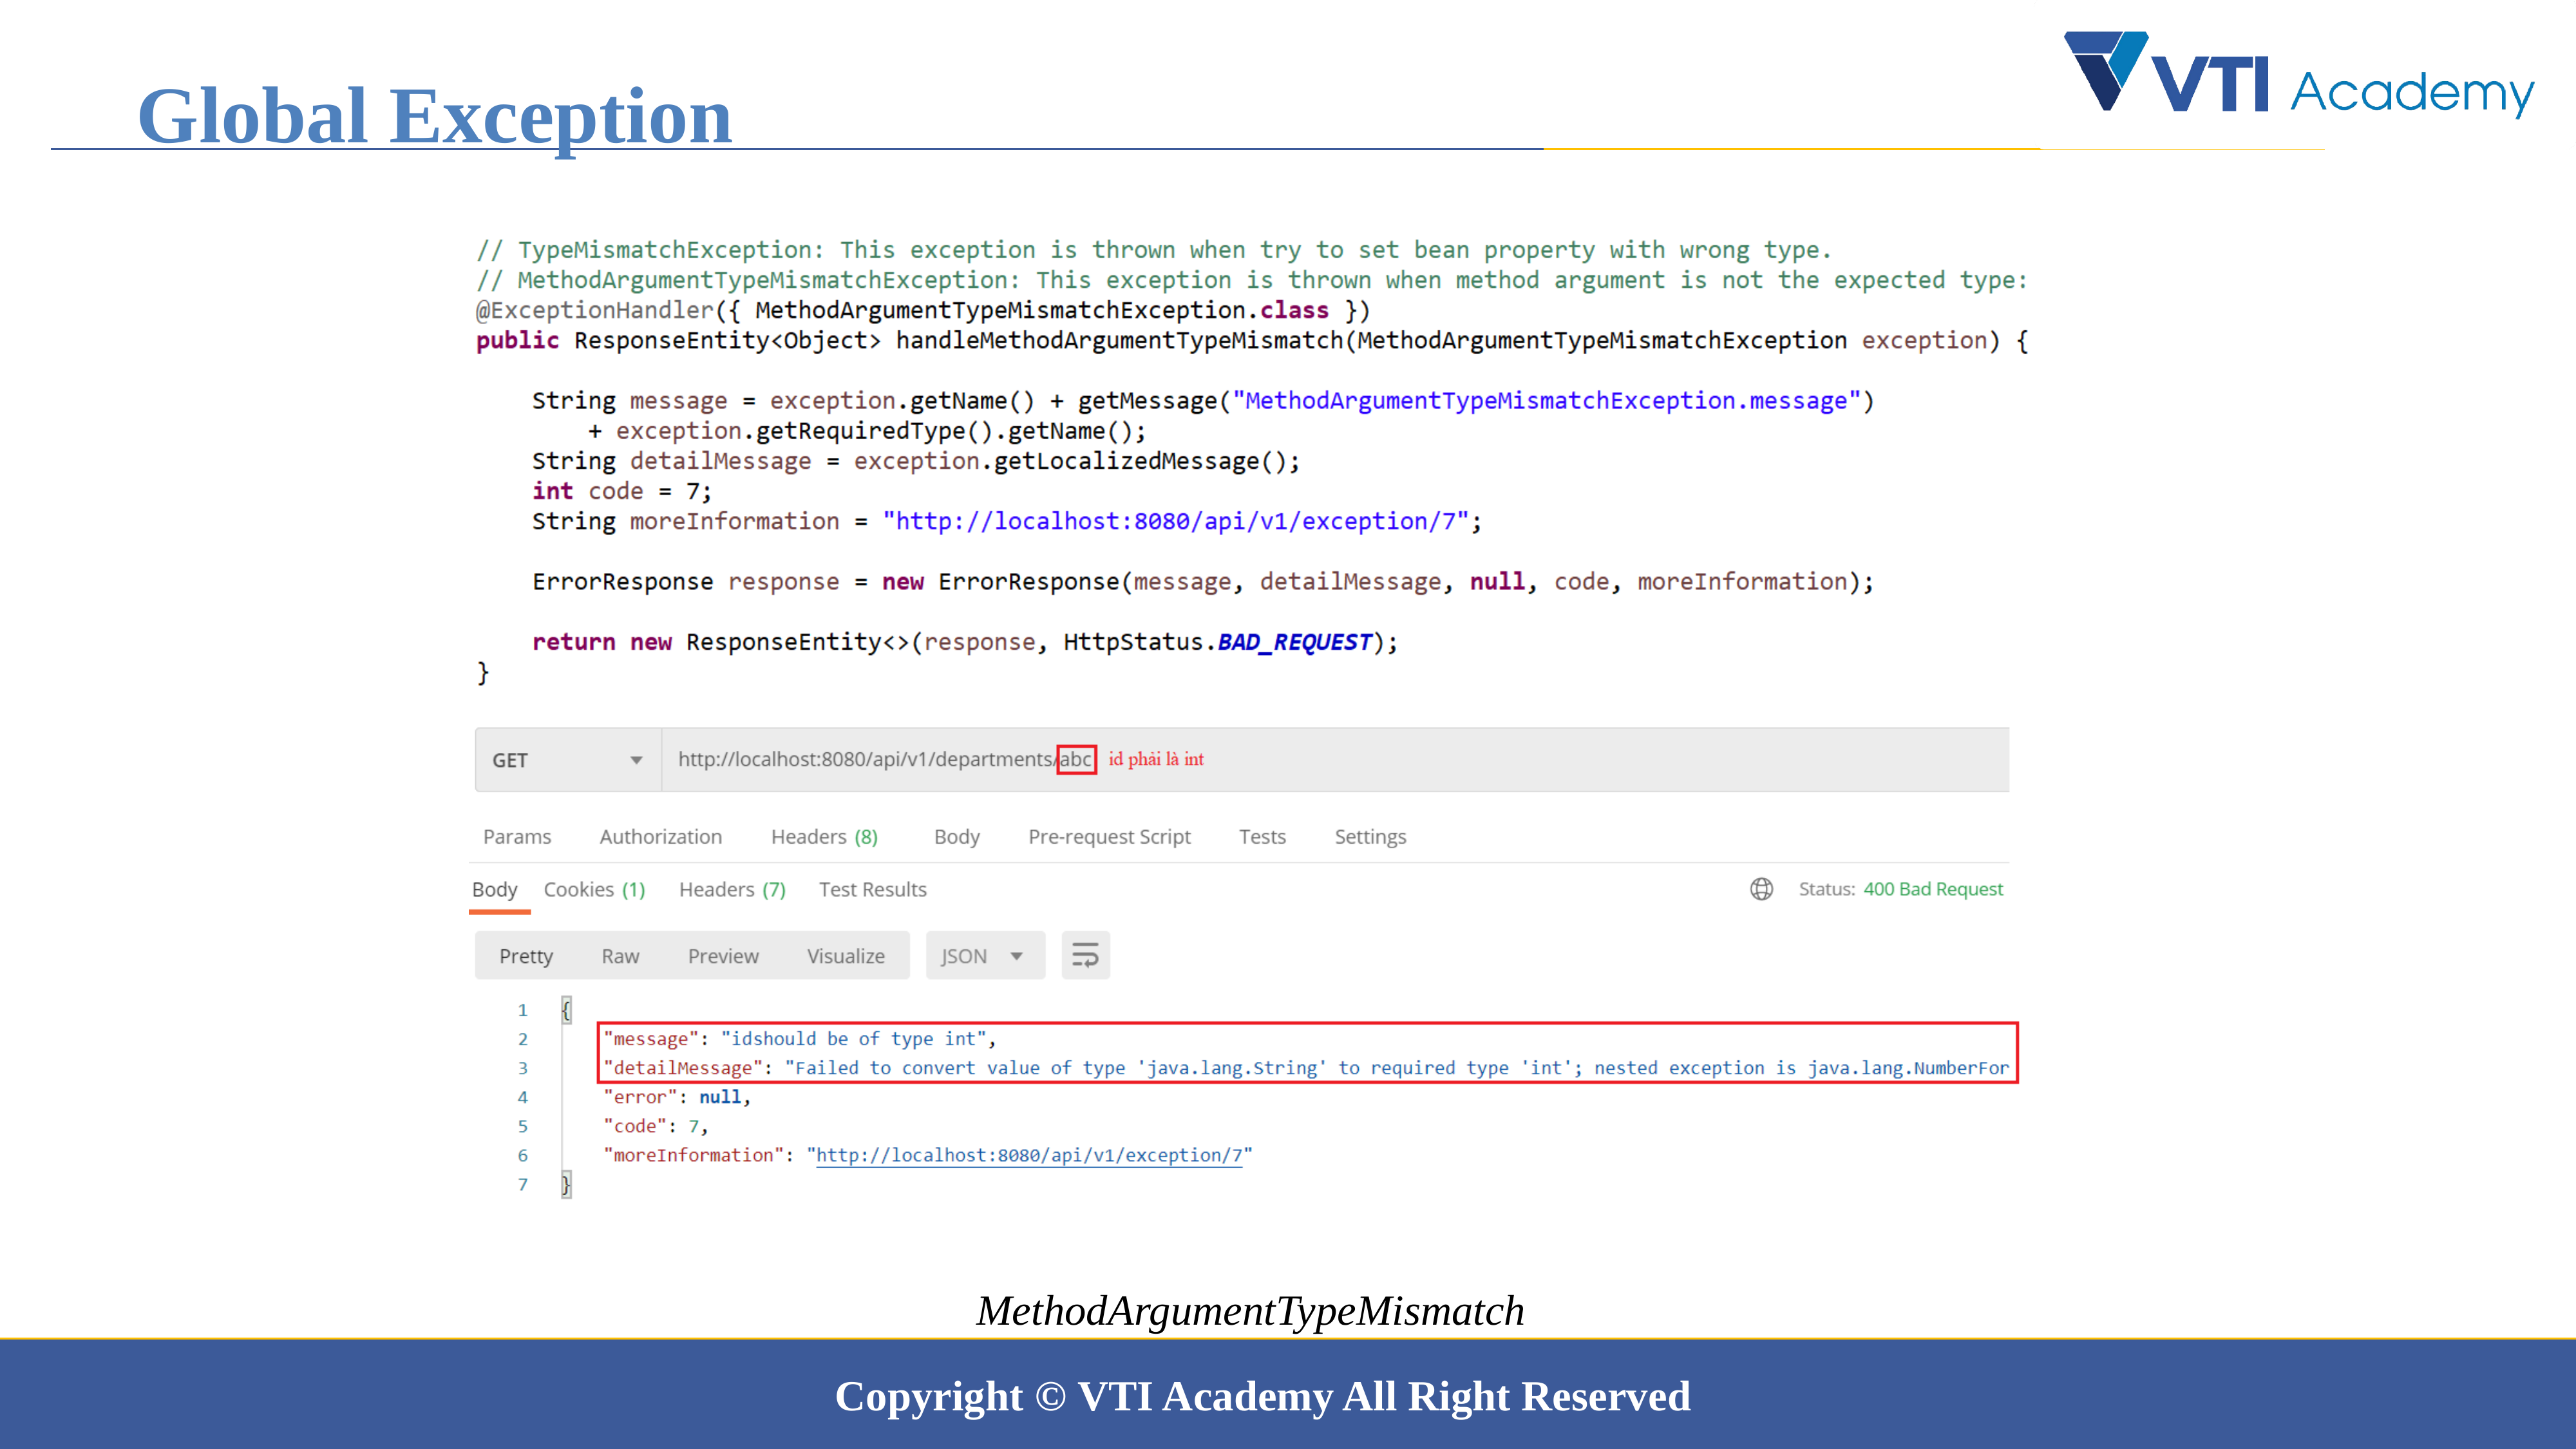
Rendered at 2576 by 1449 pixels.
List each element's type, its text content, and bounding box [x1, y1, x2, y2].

picture [2034, 0, 2576, 149]
text_box MethodArgumentTypeMismatch [967, 1277, 1537, 1338]
picture [469, 225, 2034, 1213]
text_box Global Exception [126, 60, 1212, 161]
